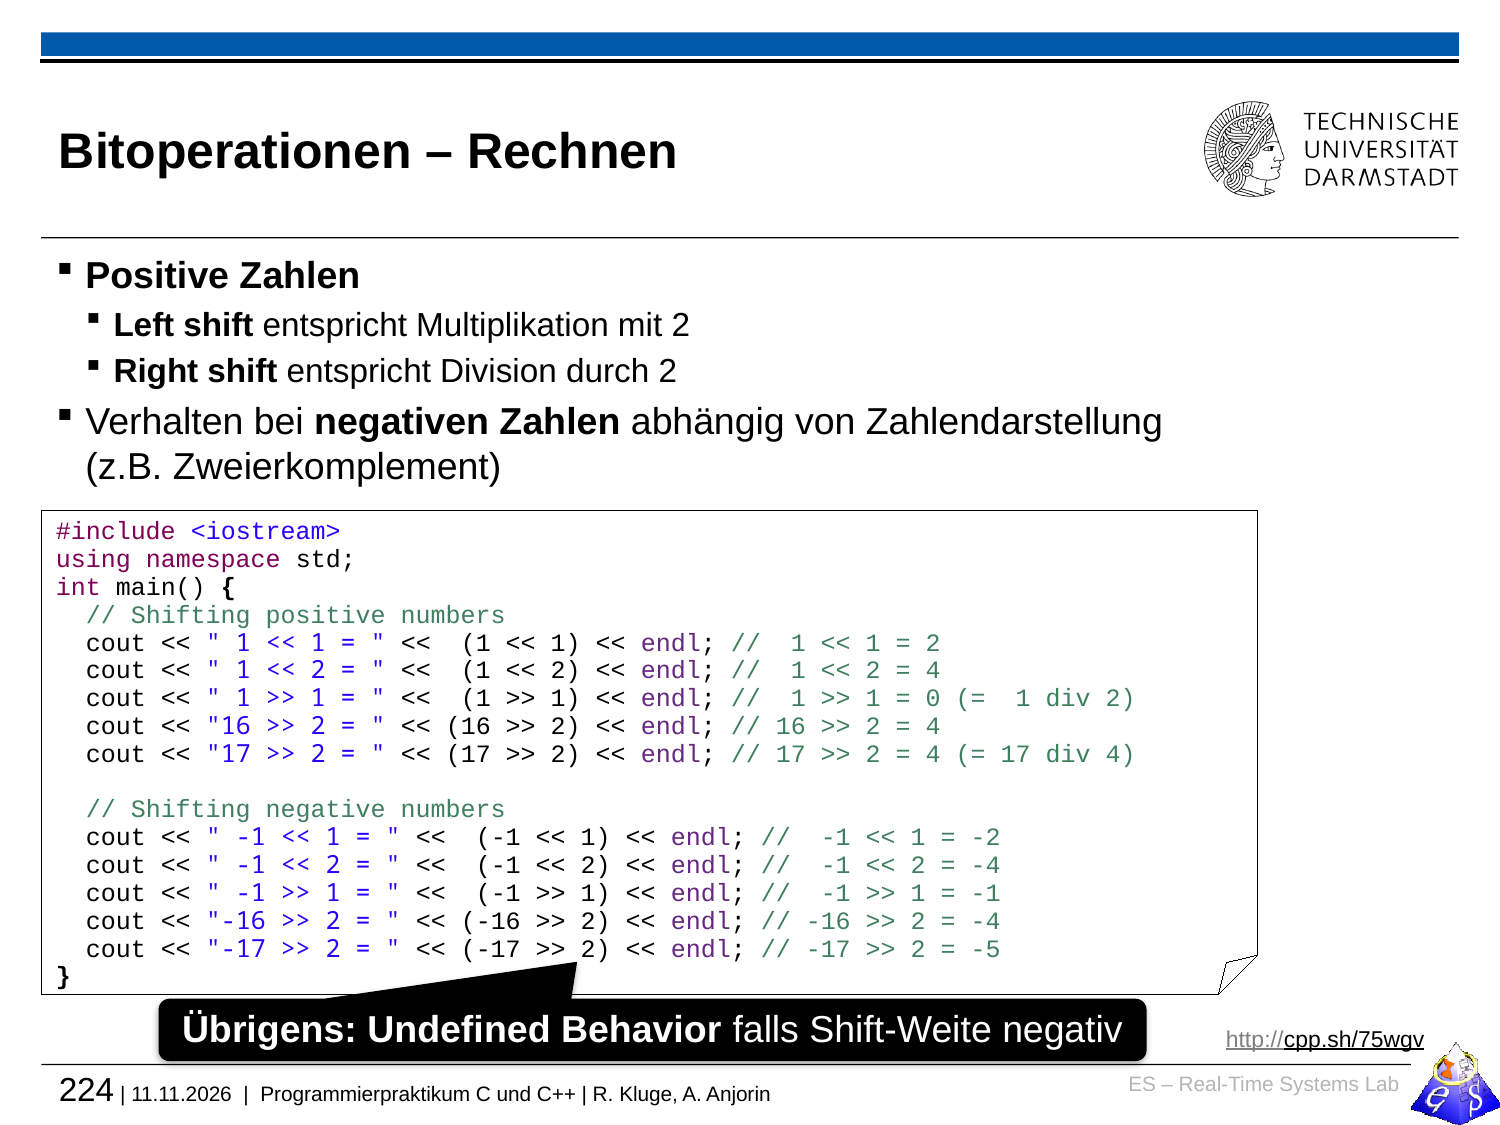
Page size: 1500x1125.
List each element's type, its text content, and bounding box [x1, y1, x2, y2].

text_box #include <iostream> using namespace std; int main() { // Shifting positive numbers cout << " 1 << 1 = " << (1 << 1) << endl; // 1 << 1 = 2 cout << " 1 << 2 = " << (1 << 2) << endl; // 1 << 2 = 4 cout << " 1 >> 1 = " << (1 >> 1) << endl; // 1 >> 1 = 0 (= 1 div 2) cout << "16 >> 2 = " << (16 >> 2) << endl; // 16 >> 2 = 4 cout << "17 >> 2 = " << (17 >> 2) << endl; // 17 >> 2 = 4 (= 17 div 4) // Shifting negative numbers cout << " -1 << 1 = " << (-1 << 1) << endl; // -1 << 1 = -2 cout << " -1 << 2 = " << (-1 << 2) << endl; // -1 << 2 = -4 cout << " -1 >> 1 = " << (-1 >> 1) << endl; // -1 >> 1 = -1 cout << "-16 >> 2 = " << (-16 >> 2) << endl; // -16 >> 2 = -4 cout << "-17 >> 2 = " << (-17 >> 2) << endl; // -17 >> 2 = -5 } [41, 510, 1258, 995]
picture [1411, 1041, 1500, 1125]
text_box http://cpp.sh/75wgv [1210, 1019, 1446, 1060]
text_box Übrigens: Undefined Behavior falls Shift-Weite negativ [158, 961, 1147, 1062]
title Bitoperationen – Rechnen [58, 80, 1187, 218]
list Positive Zahlen Left shift entspricht Multiplikation mit 2 Right shift entspricht Division durch 2 Verhalten bei negativen Zahlen abhängig von Zahlendarstellung (z.B. Zweierkomplement) [41, 243, 1459, 1059]
picture [1187, 84, 1483, 214]
